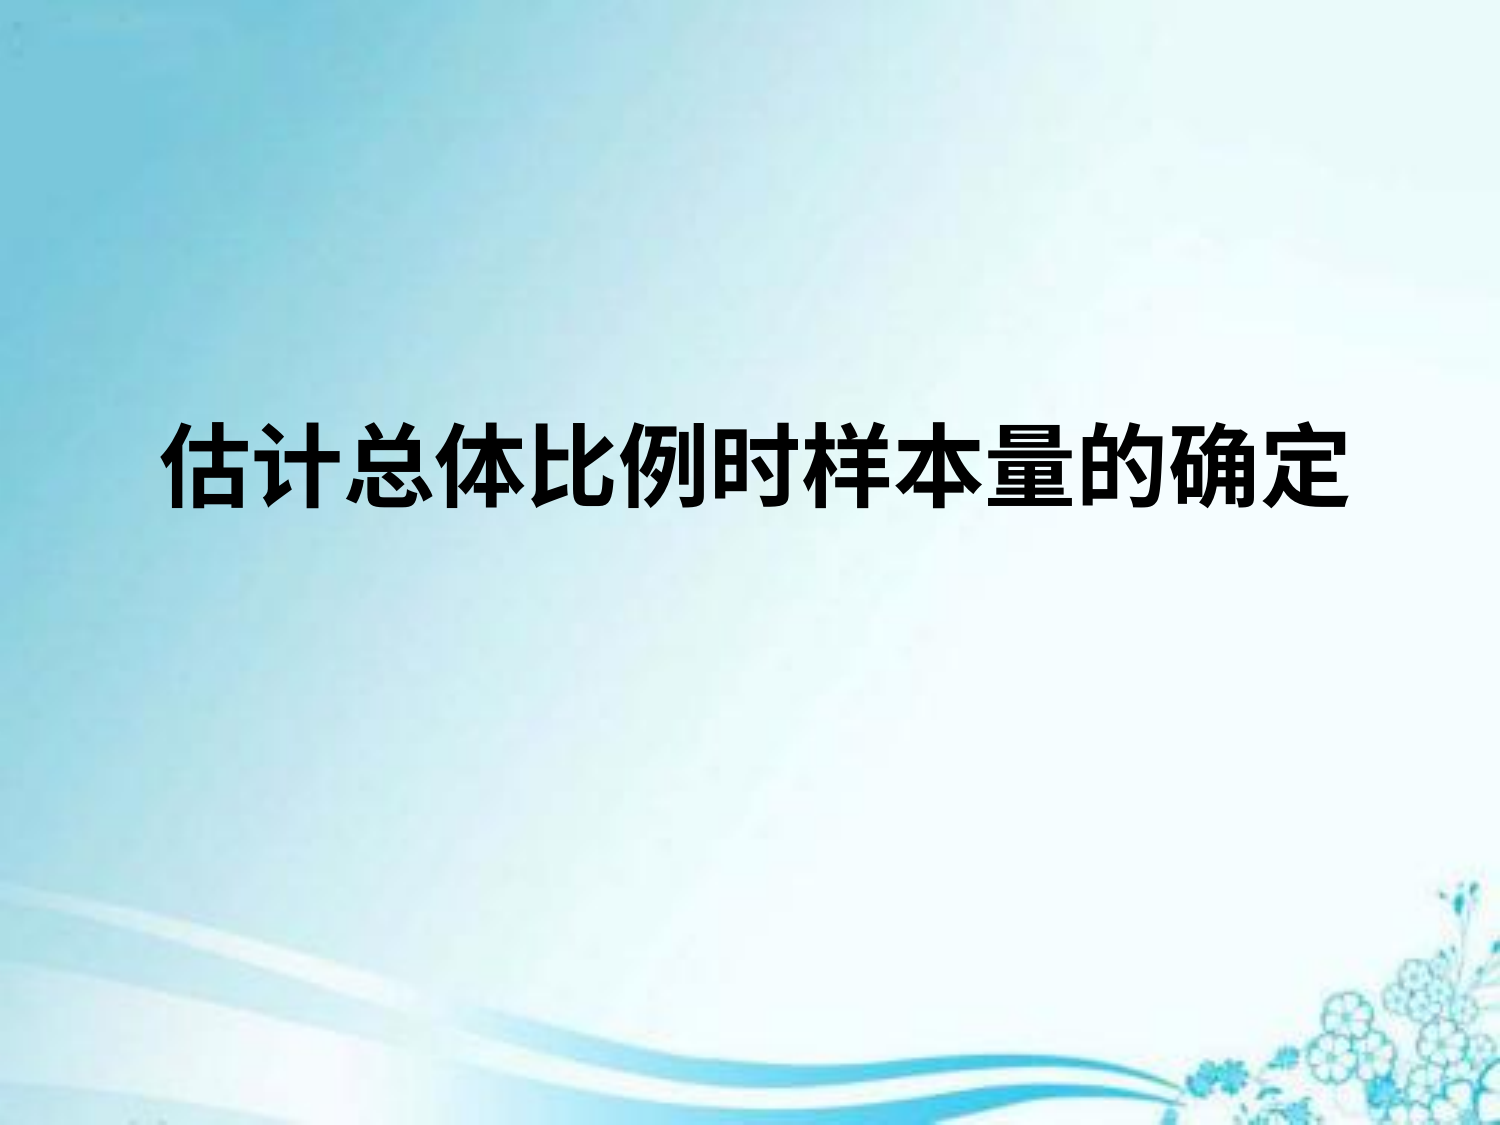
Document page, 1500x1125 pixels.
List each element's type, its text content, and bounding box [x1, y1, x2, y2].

title 估计总体比例时样本量的确定 [87, 375, 1425, 563]
picture [0, 0, 1500, 1125]
